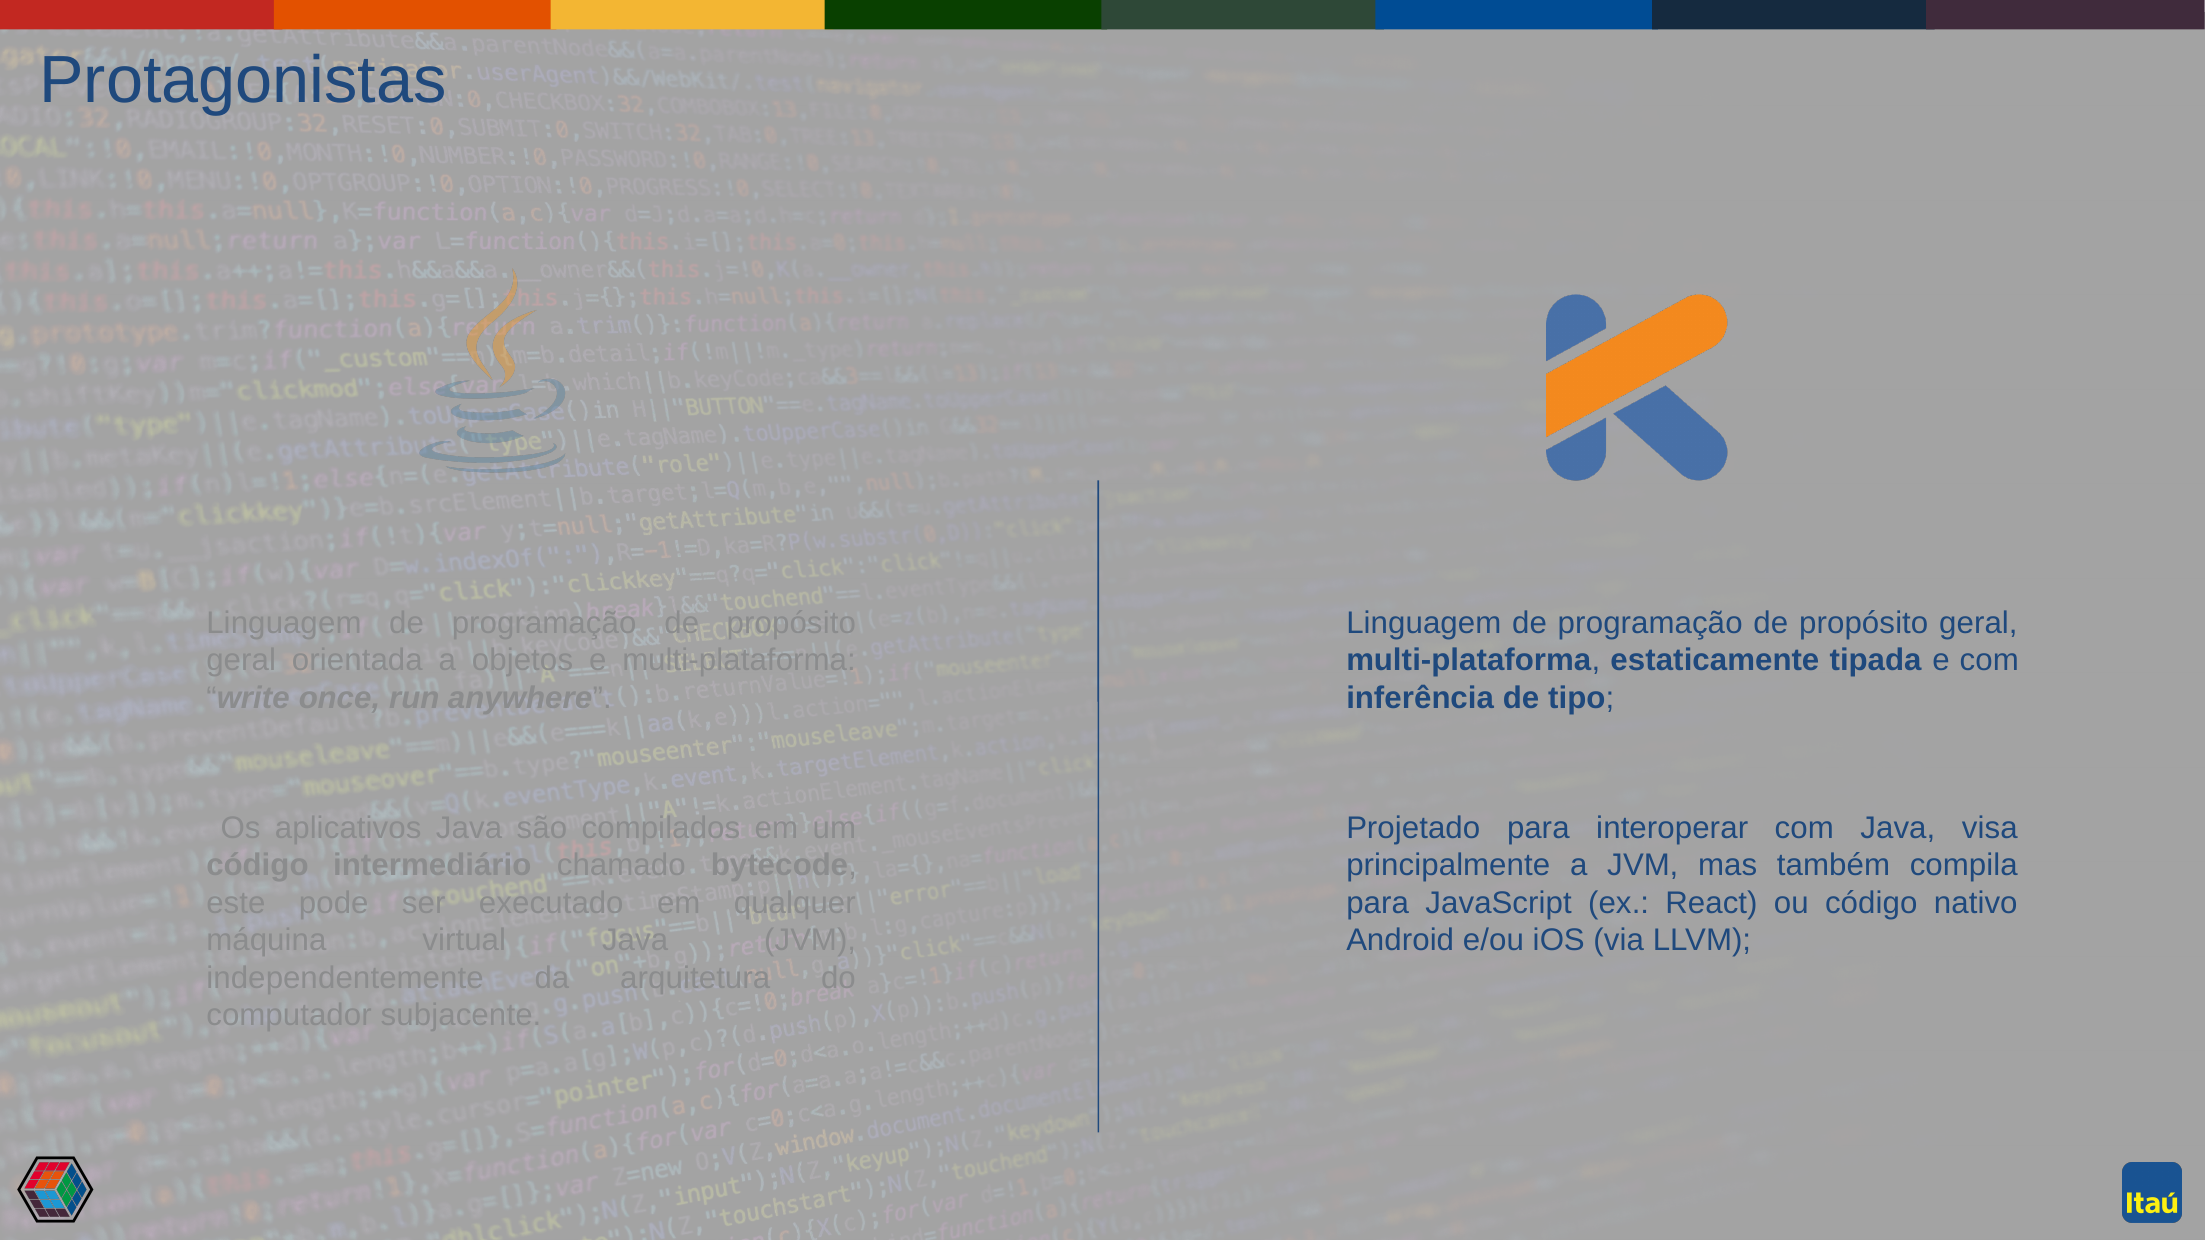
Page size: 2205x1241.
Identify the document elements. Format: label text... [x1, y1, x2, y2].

picture [1543, 294, 1730, 481]
text_box Linguagem de programação de propósito geral orientada a objetos e multi-plataforma: “write once, run anywhere”. Os aplicativos Java são compilados em um código intermediário chamado bytecode, este pode ser executado em qualquer máquina virtual Java (JVM), independentemente da arquitetura do computador subjacente. [191, 594, 872, 1091]
picture [2122, 1162, 2182, 1223]
picture [15, 1149, 95, 1229]
text_box Protagonistas [39, 25, 878, 127]
text_box Linguagem de programação de propósito geral, multi-plataforma, estaticamente tipada e com inferência de tipo; Projetado para interoperar com Java, visa principalmente a JVM, mas também compila para JavaScript (ex.: React) ou código nativo Android e/ou iOS (via LLVM); [1331, 594, 2034, 1021]
picture [415, 268, 570, 481]
